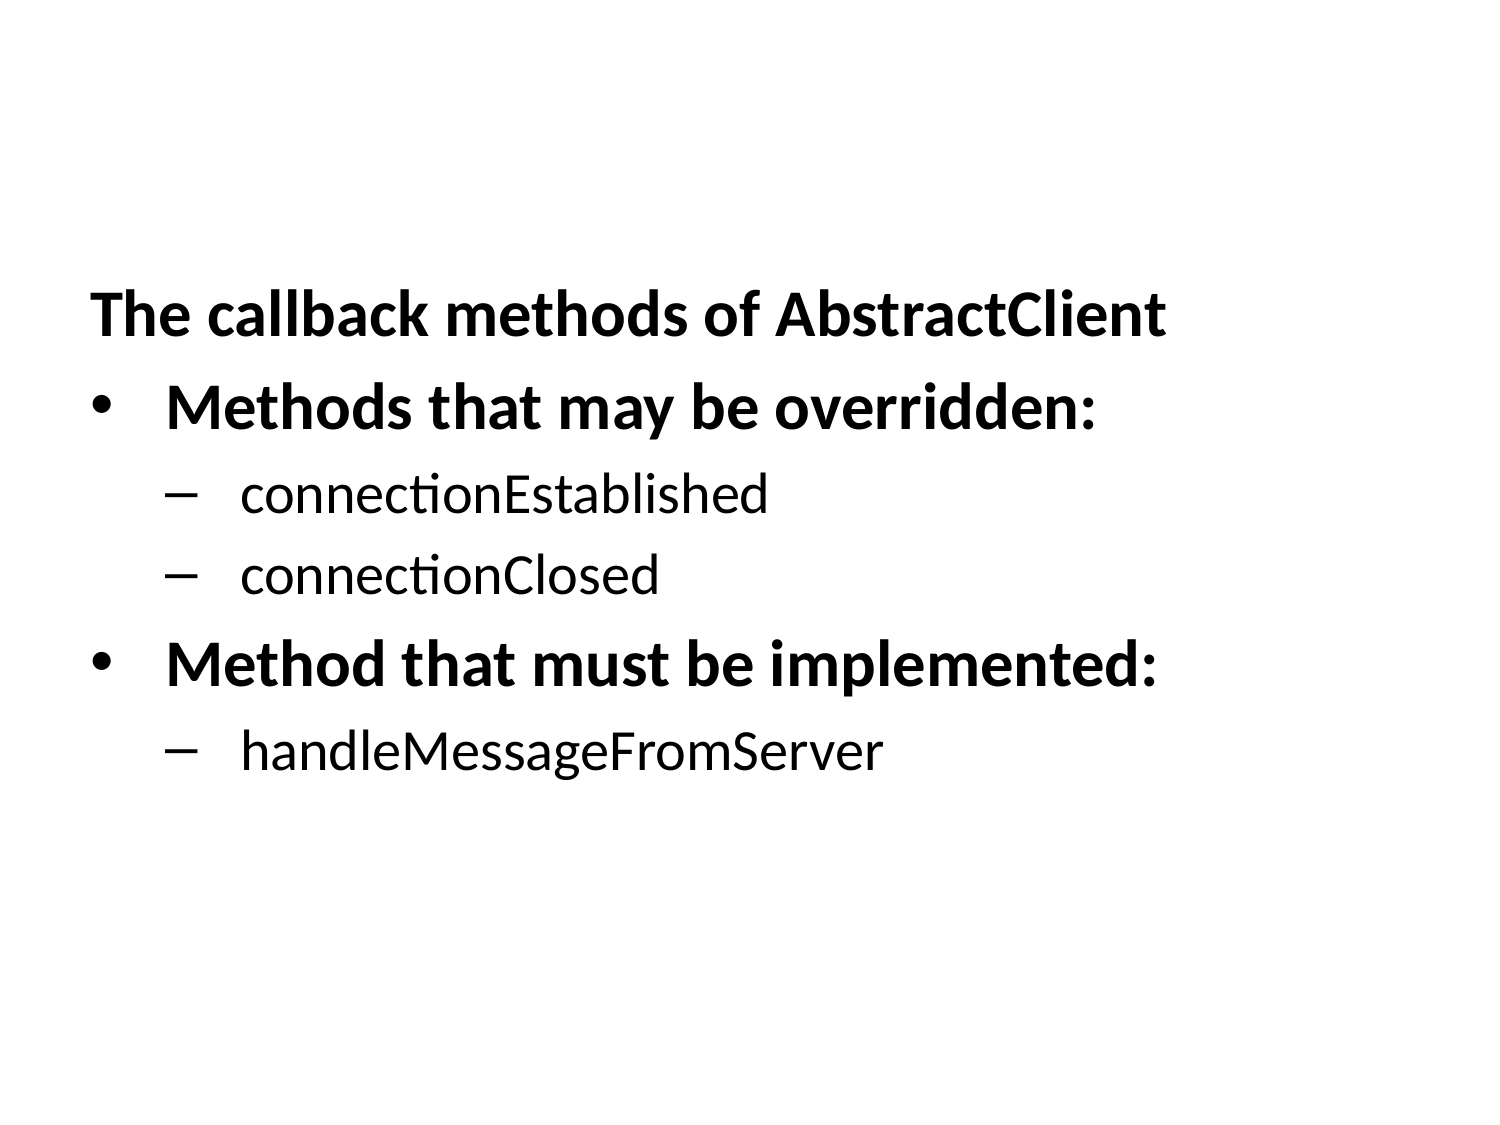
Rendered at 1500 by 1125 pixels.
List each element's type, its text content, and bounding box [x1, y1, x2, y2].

list The callback methods of AbstractClient Methods that may be overridden: connectionEstablished connectionClosed Method that must be implemented: handleMessageFromServer [75, 262, 1425, 1005]
